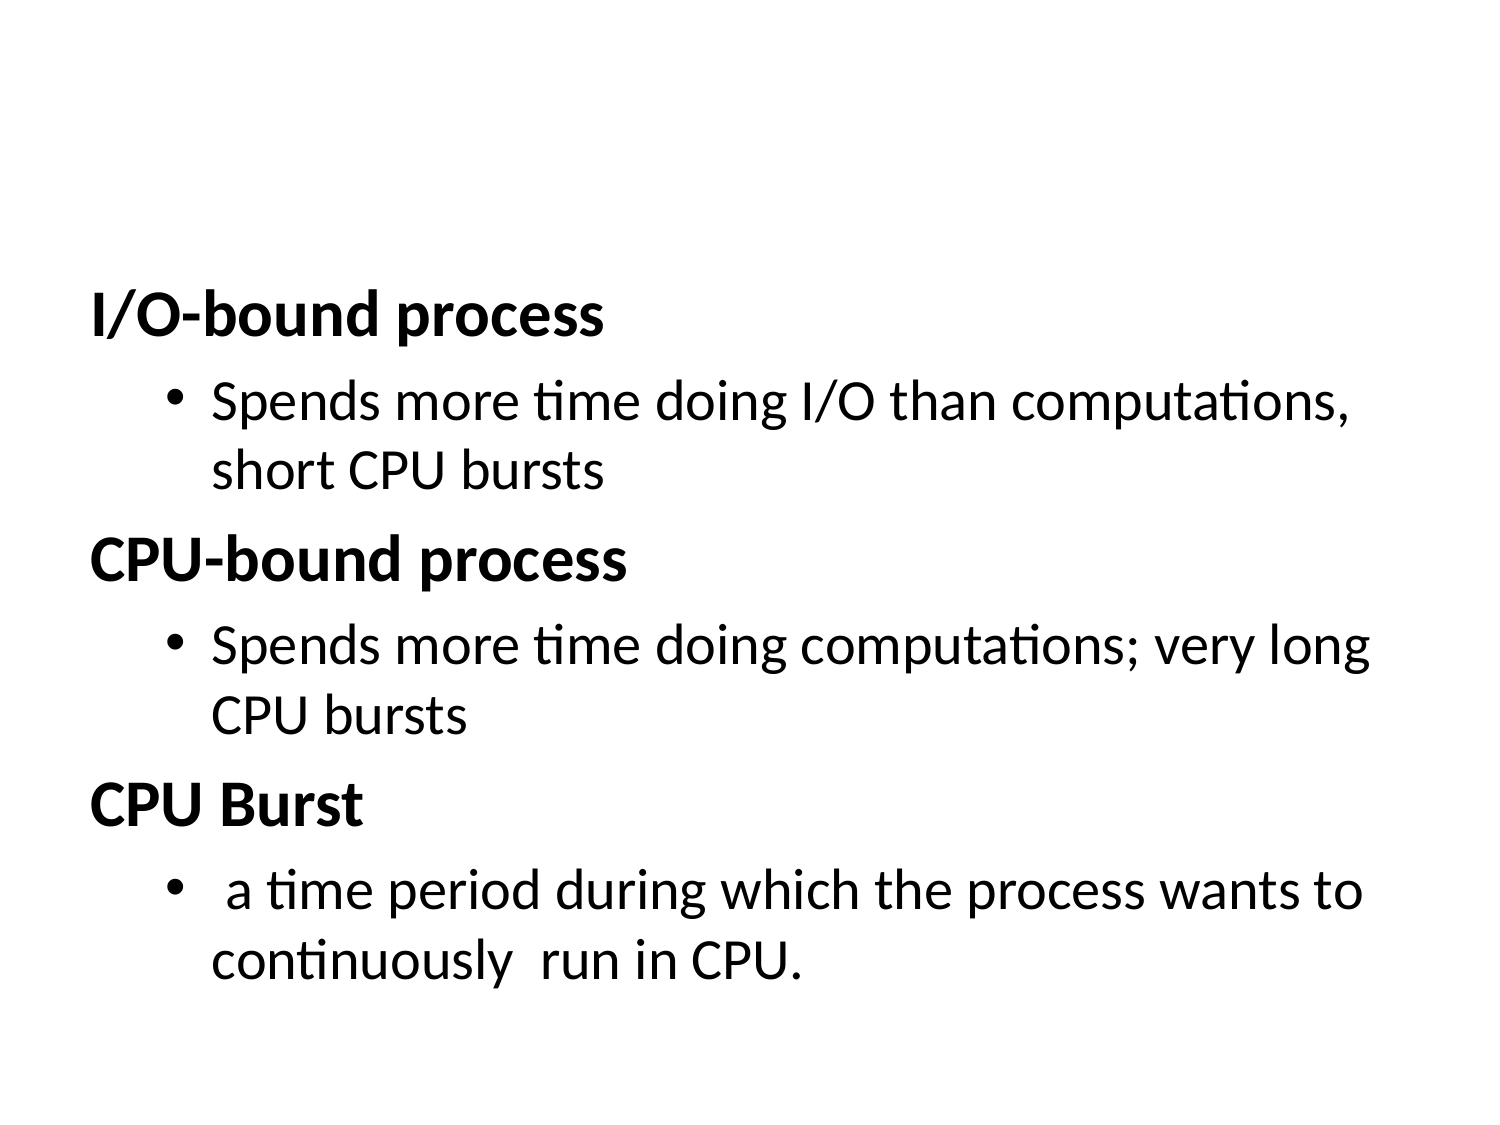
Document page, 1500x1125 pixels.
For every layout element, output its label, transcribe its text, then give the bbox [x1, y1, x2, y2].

list I/O-bound process Spends more time doing I/O than computations, short CPU bursts CPU-bound process Spends more time doing computations; very long CPU bursts CPU Burst a time period during which the process wants to continuously run in CPU. [75, 262, 1425, 1005]
